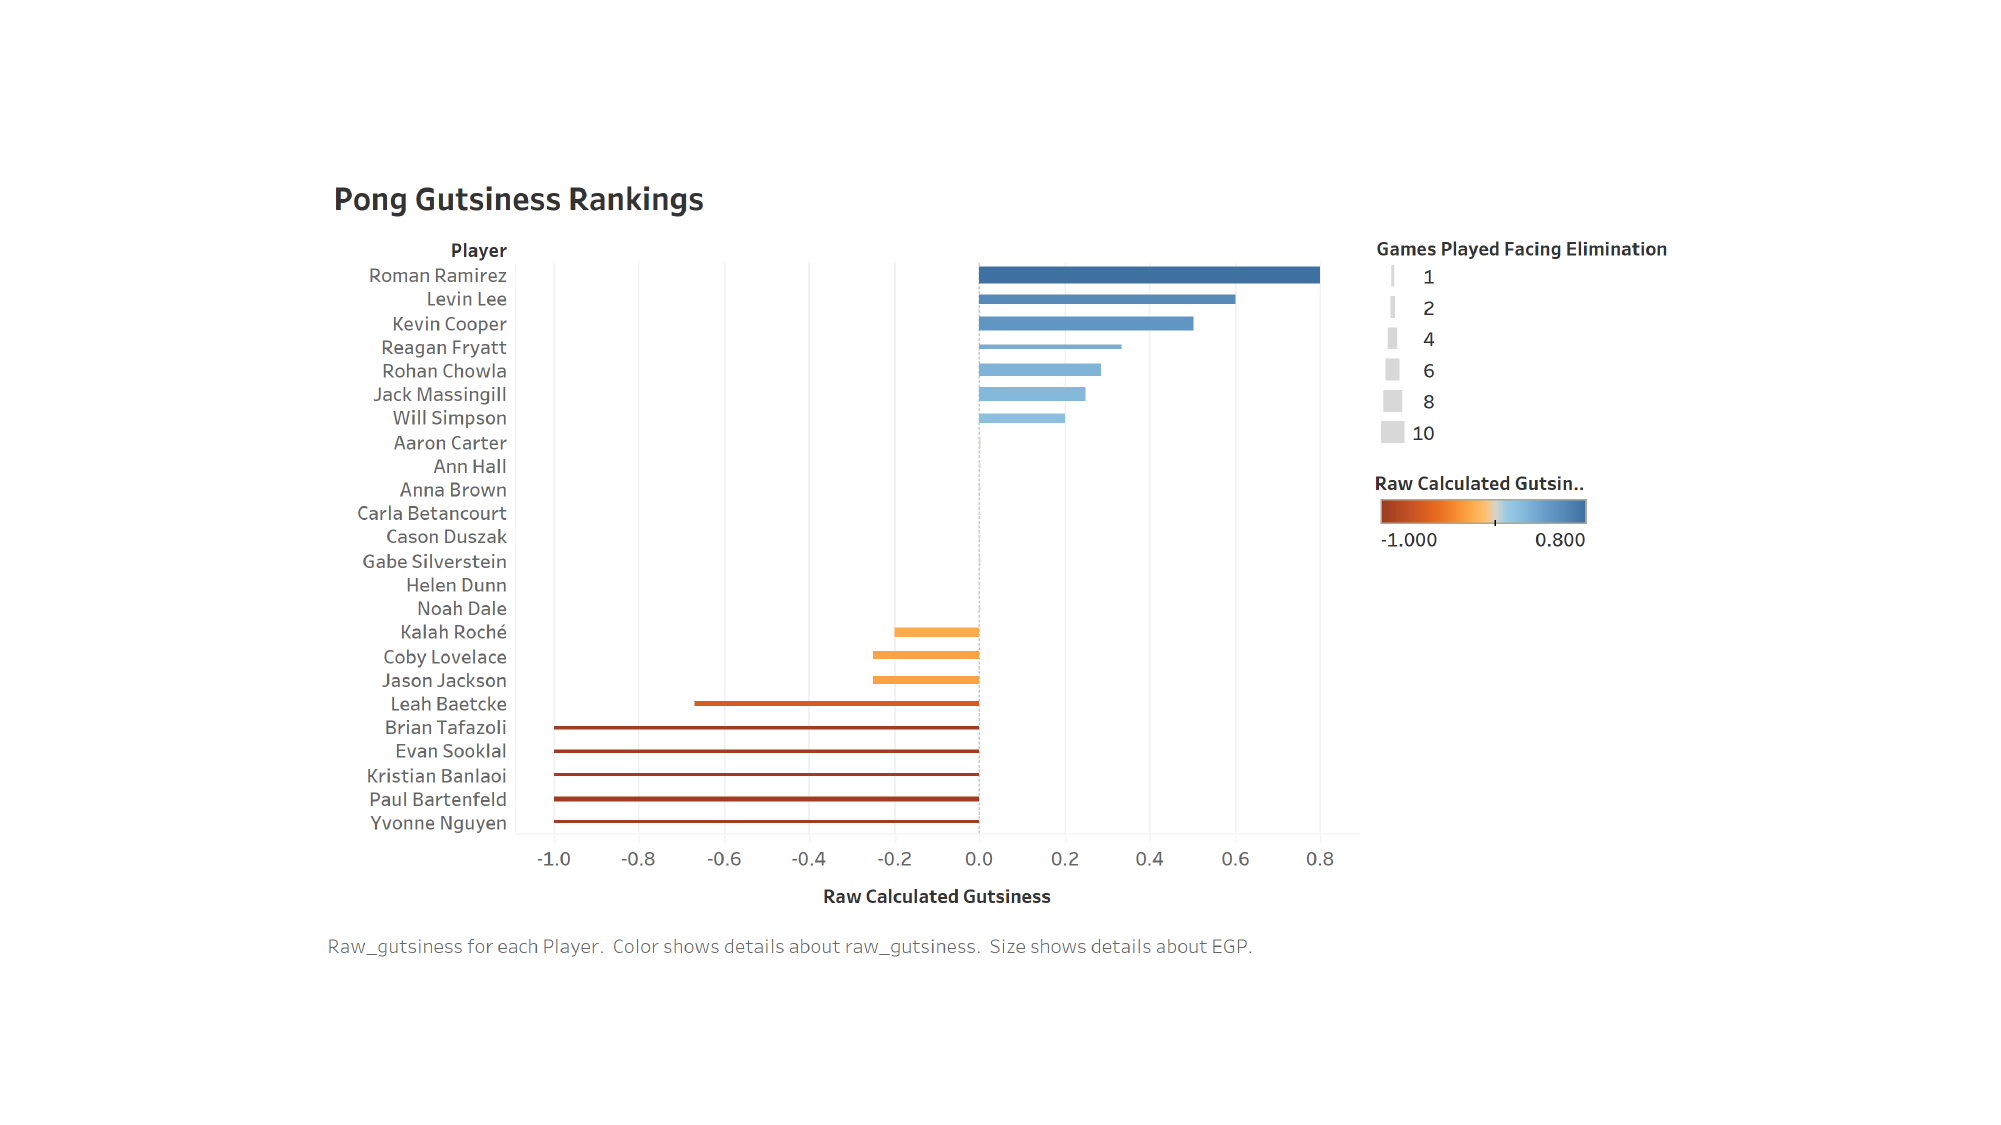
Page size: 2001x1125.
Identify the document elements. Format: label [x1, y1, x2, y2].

picture [327, 166, 1673, 959]
